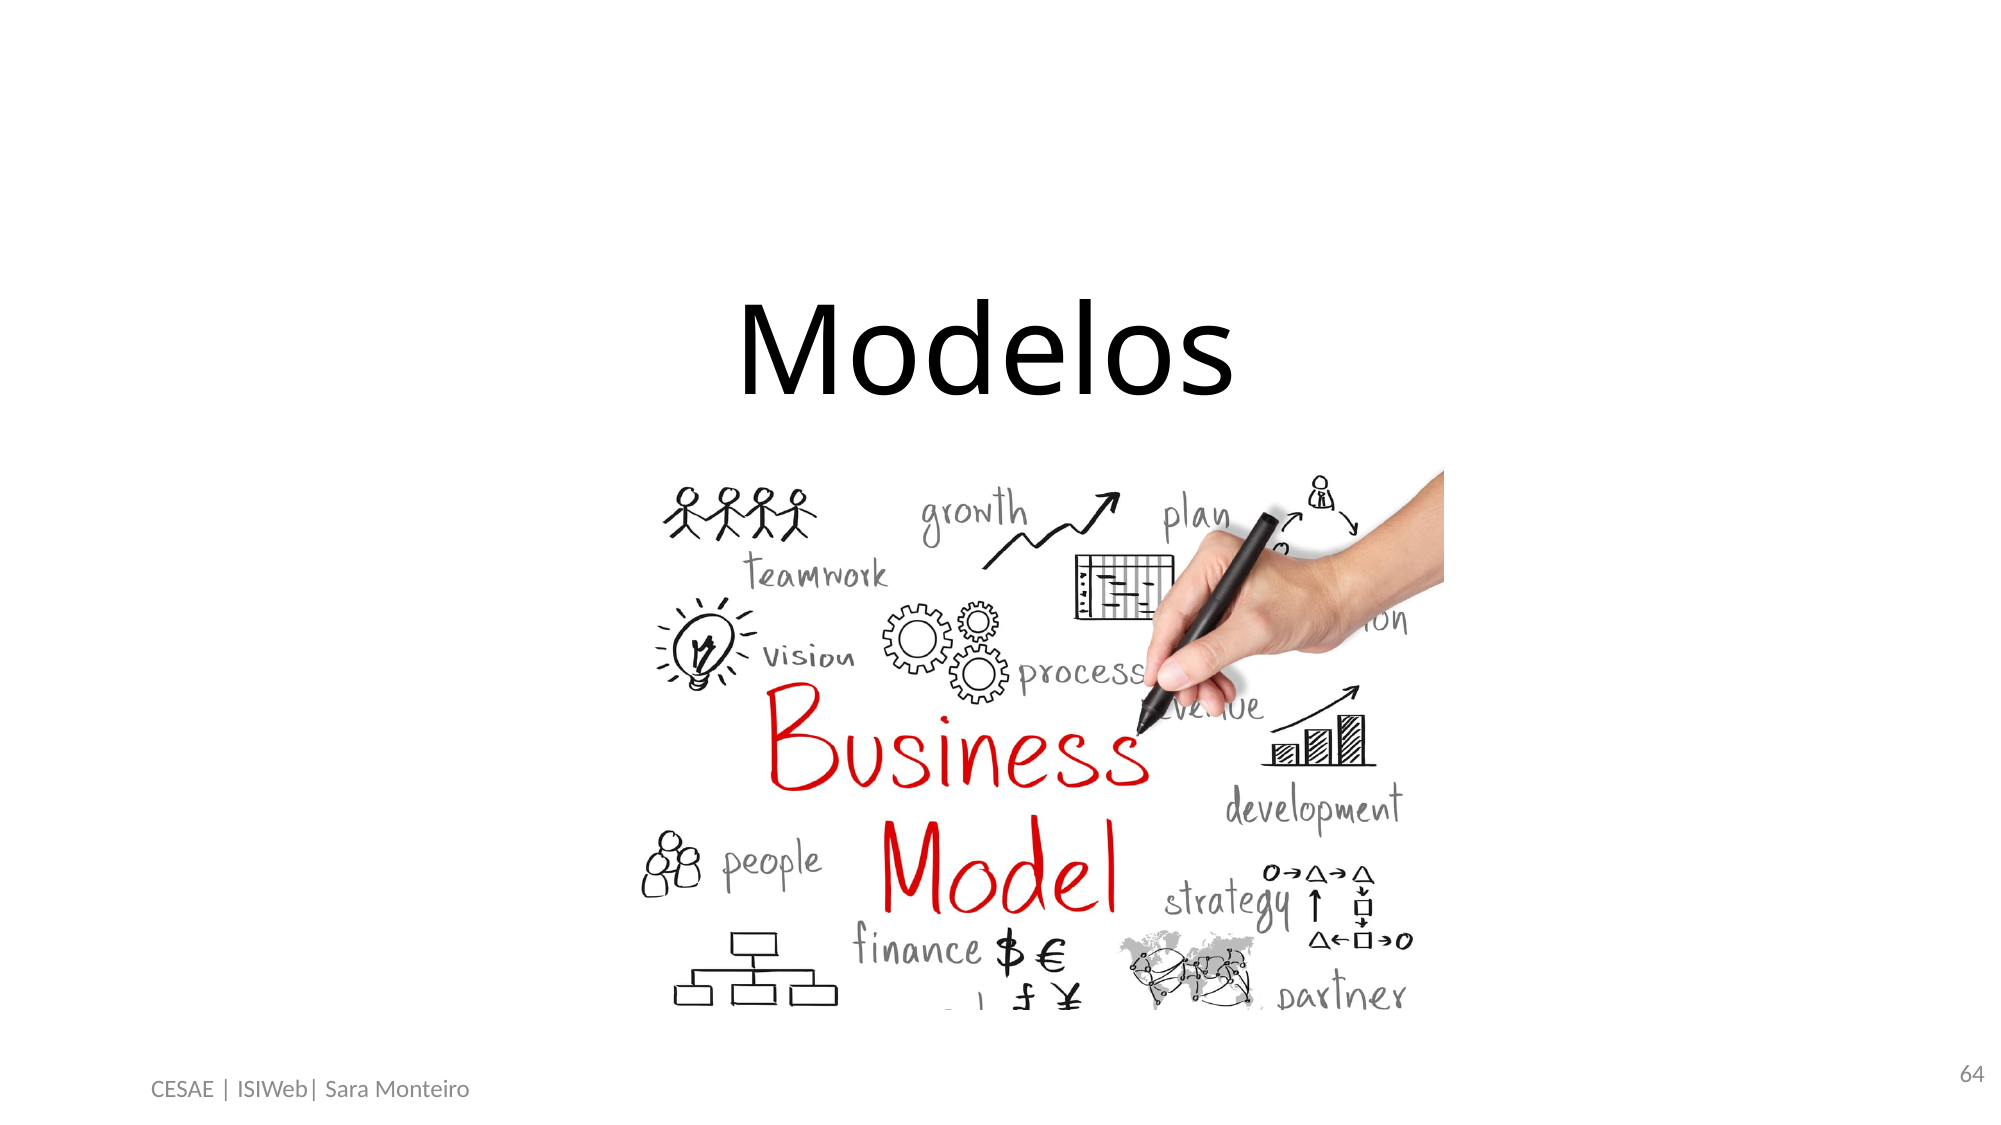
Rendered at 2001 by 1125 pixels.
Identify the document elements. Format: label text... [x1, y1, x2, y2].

picture [623, 462, 1444, 1010]
text_box CESAE | ISIWeb| Sara Monteiro [136, 1065, 1337, 1125]
slide_number 64 [1550, 1042, 2000, 1103]
title Modelos [122, 110, 1848, 579]
